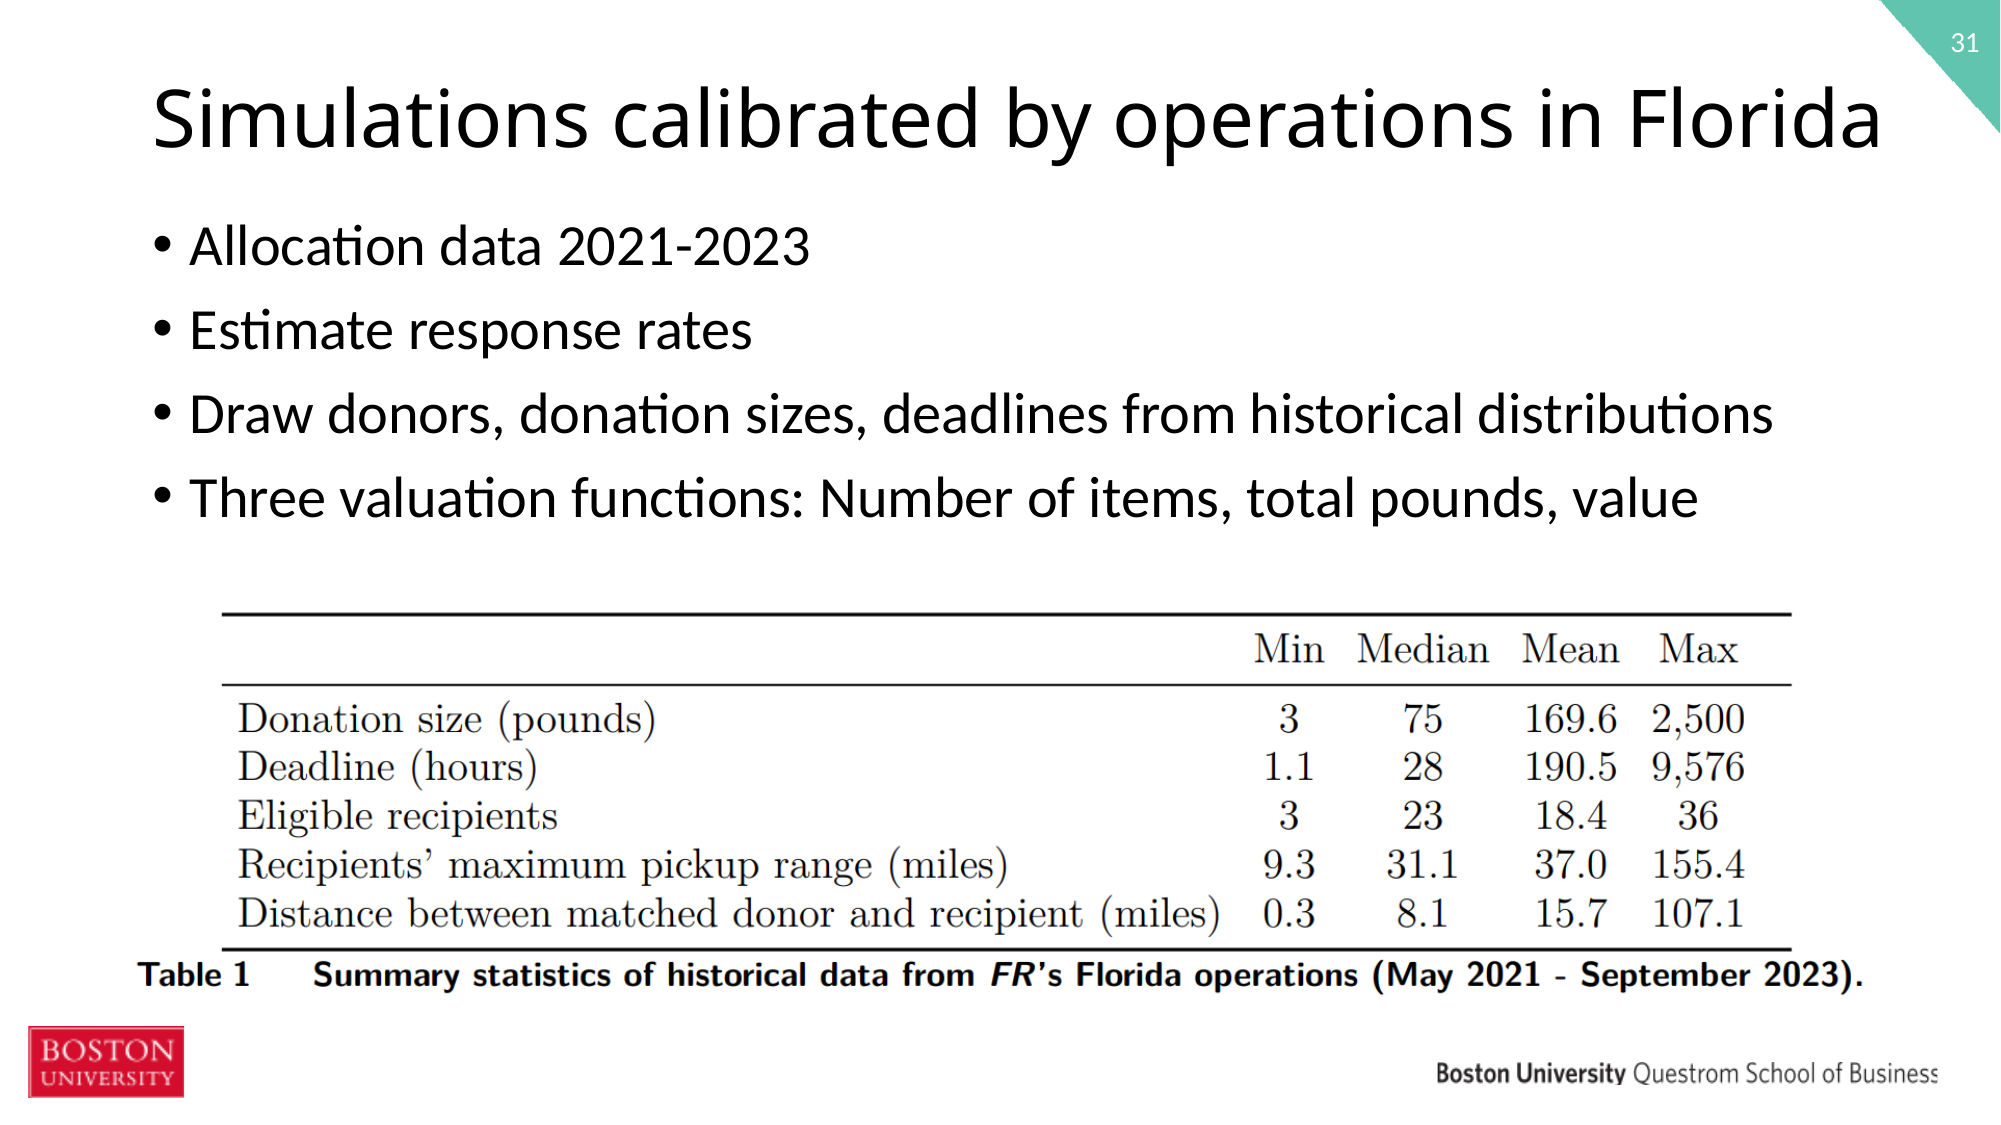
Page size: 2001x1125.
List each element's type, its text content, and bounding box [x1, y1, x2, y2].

picture [119, 575, 1881, 1014]
picture [1821, 0, 2001, 159]
list Allocation data 2021-2023 Estimate response rates Draw donors, donation sizes, deadlines from historical distributions Three valuation functions: Number of items, total pounds, value [137, 207, 1912, 1014]
title Simulations calibrated by operations in Florida [137, 59, 1912, 185]
